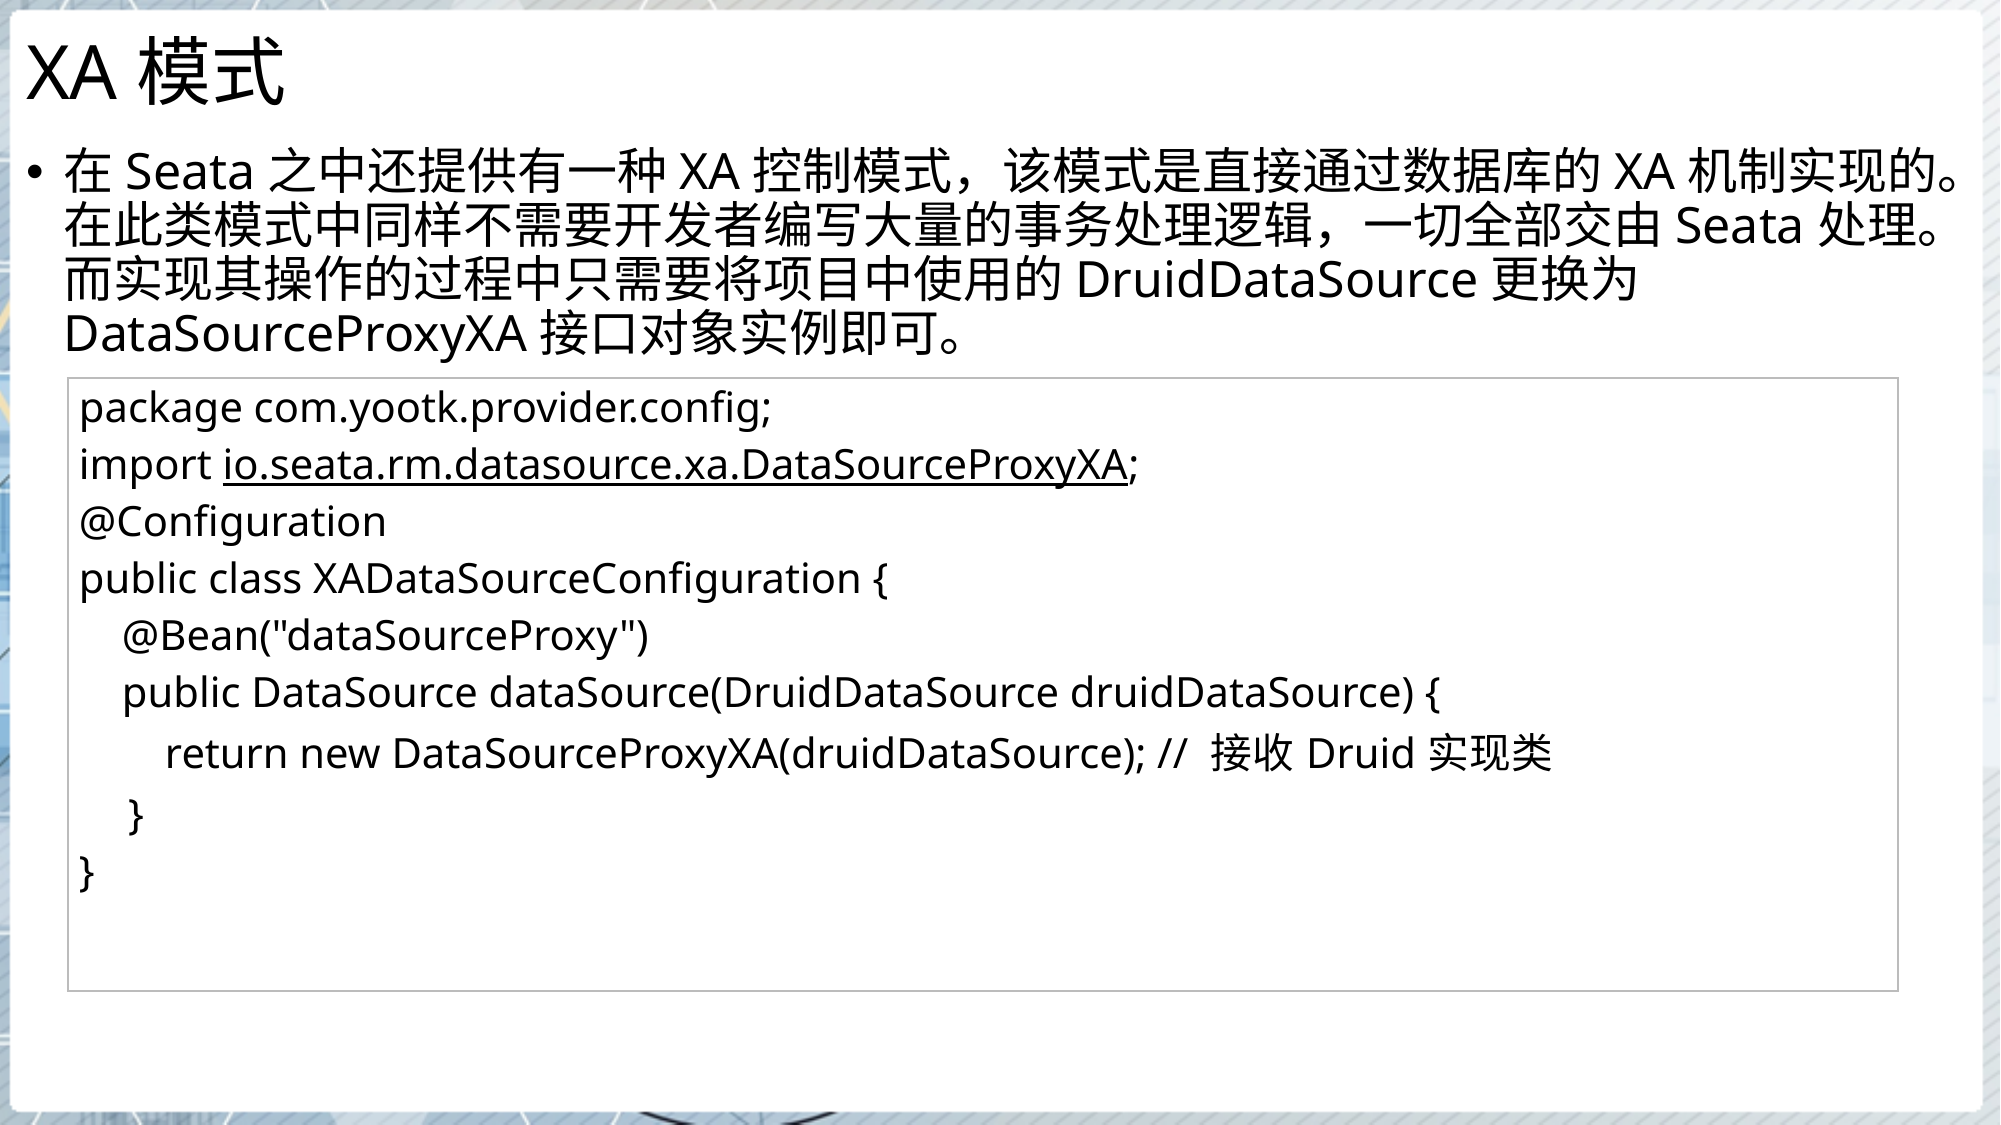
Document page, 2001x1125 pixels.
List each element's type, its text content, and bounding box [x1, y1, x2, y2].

picture [0, 0, 2000, 1125]
title XA模式 [11, 11, 1983, 139]
list 在Seata之中还提供有一种XA控制模式，该模式是直接通过数据库的XA机制实现的。在此类模式中同样不需要开发者编写大量的事务处理逻辑，一切全部交由Seata处理。而实现其操作的过程中只需要将项目中使用的DruidDataSource更换为DataSourceProxyXA接口对象实例即可。 [11, 139, 1983, 1113]
table_header package com.yootk.provider.config; import io.seata.rm.datasource.xa.DataSourceProxyXA; @Configuration public class XADataSourceConfiguration { @Bean("dataSourceProxy") public DataSource dataSource(DruidDataSource druidDataSource) { return new DataSourceProxyXA(druidDataSource); // 接收Druid实现类 } } [69, 379, 1897, 990]
